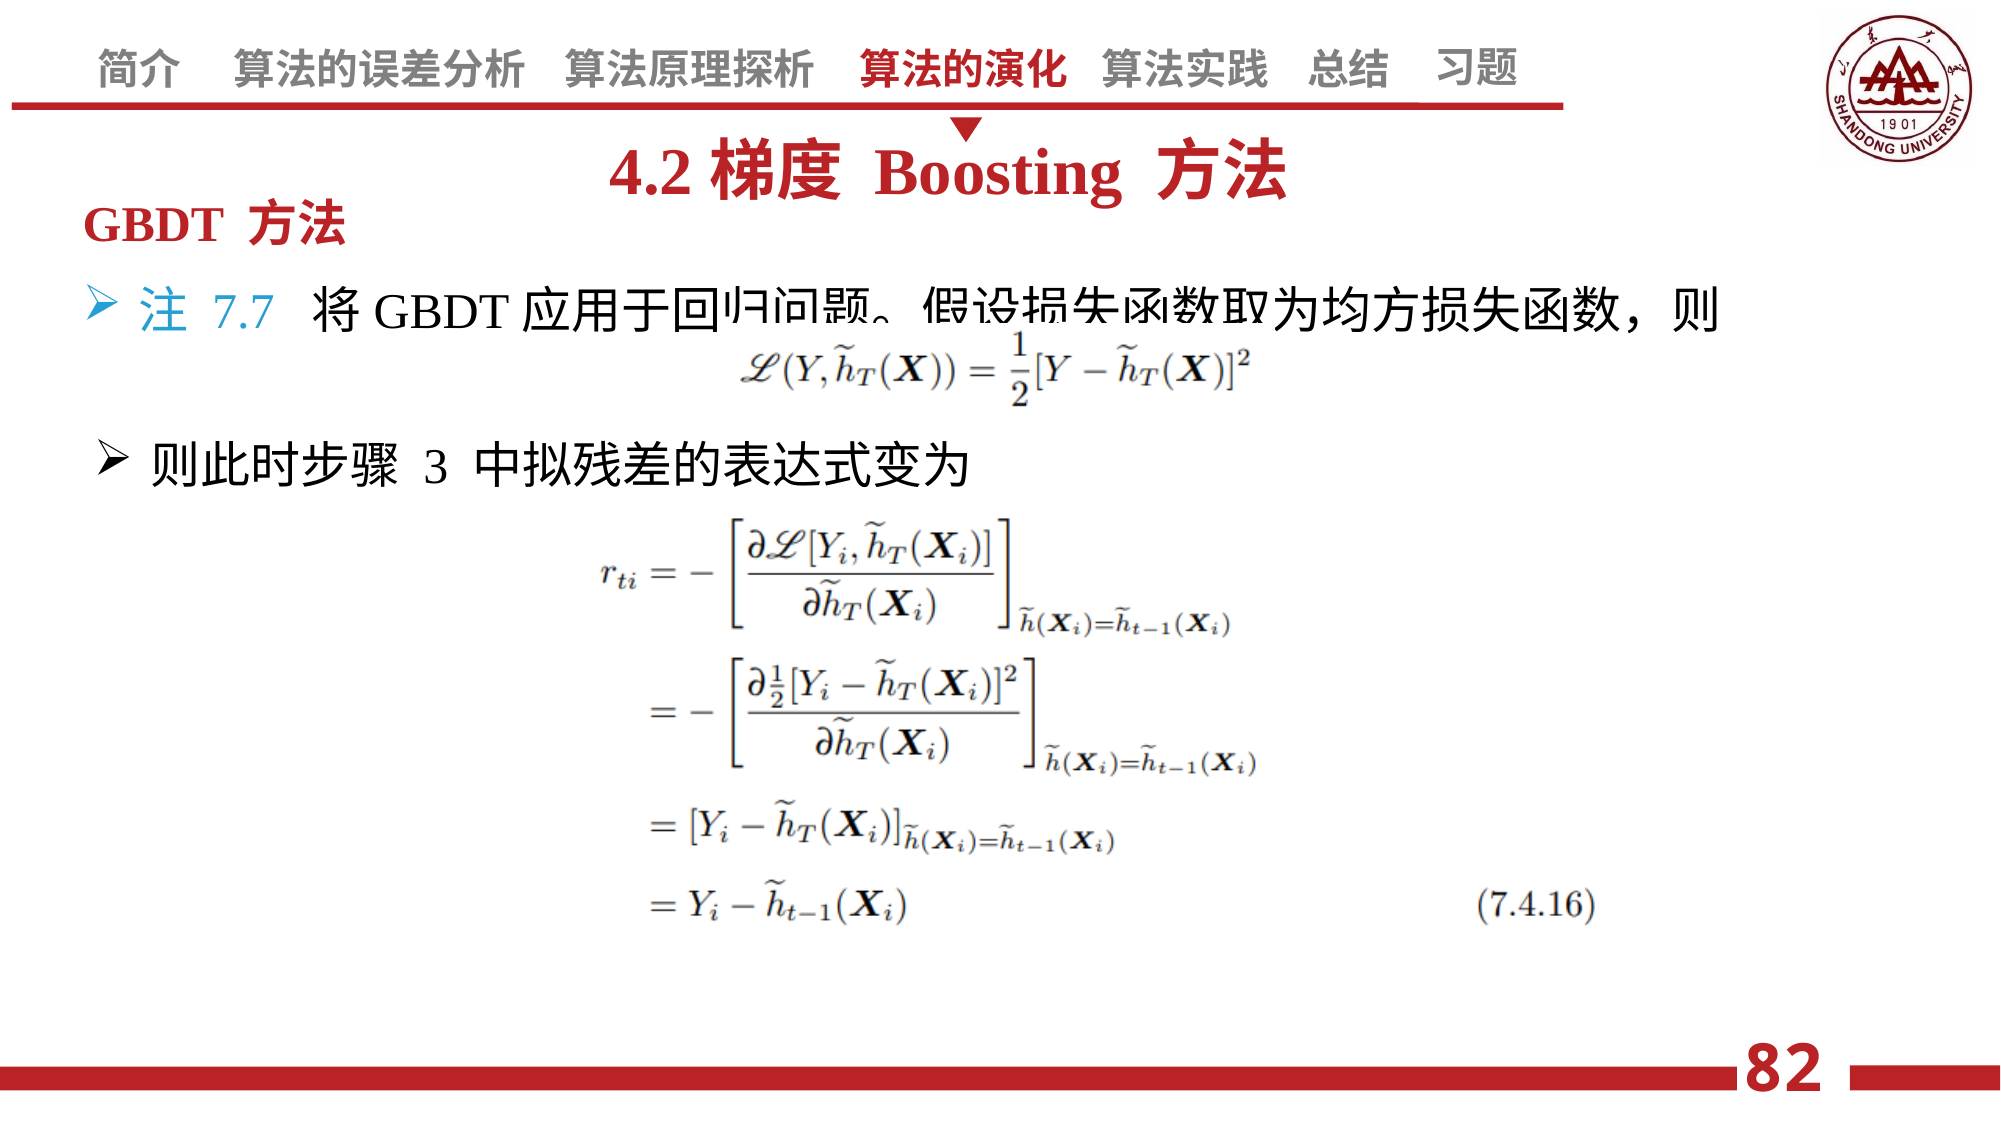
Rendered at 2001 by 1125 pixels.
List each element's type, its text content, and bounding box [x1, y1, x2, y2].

text_box 4.2梯度 Boosting 方法 [582, 120, 1585, 255]
text_box 注 7.7 将GBDT应用于回归问题。假设损失函数取为均方损失函数，则 [67, 255, 1932, 346]
picture [1820, 9, 1977, 167]
text_box 则此时步骤 3 中拟残差的表达式变为 [78, 410, 1944, 501]
text_box GBDT 方法 [67, 183, 1071, 255]
picture [724, 323, 1276, 422]
picture [555, 489, 1612, 942]
